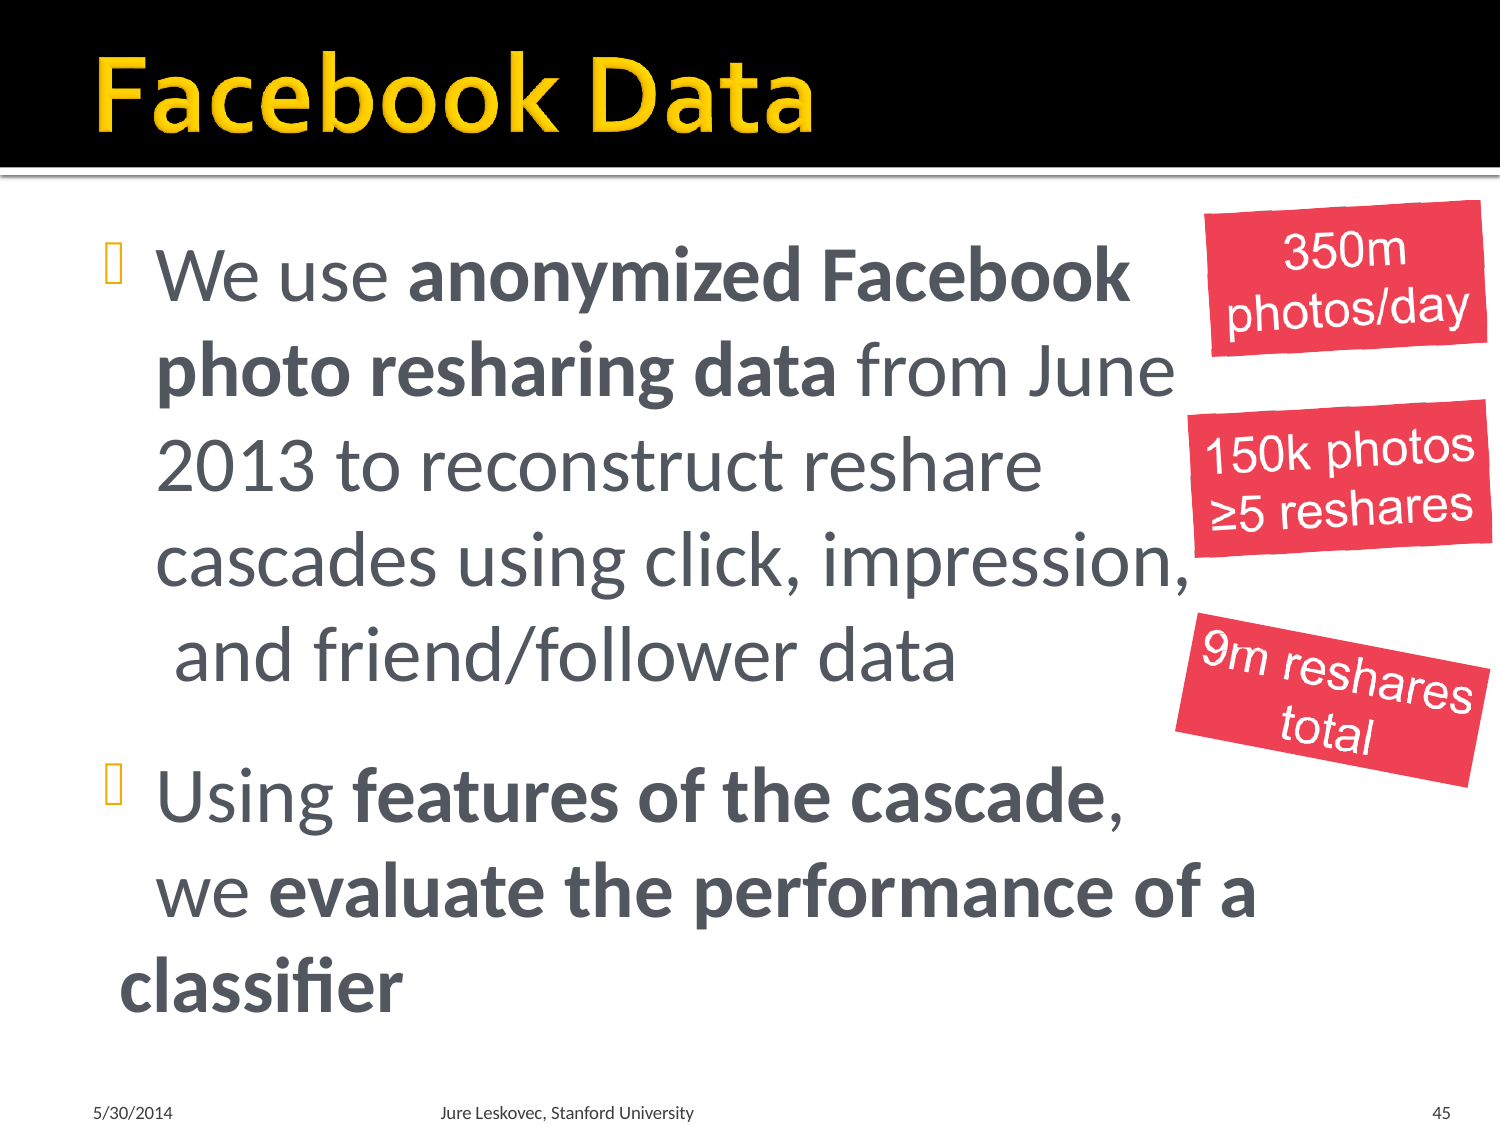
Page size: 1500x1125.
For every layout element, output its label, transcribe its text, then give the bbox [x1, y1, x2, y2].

text_box [1297, 665, 1491, 788]
picture [0, 172, 1500, 183]
text_box 5/30/2014 [90, 1104, 177, 1123]
text_box Jure Leskovec, Stanford University [438, 1104, 703, 1123]
text_box [0, 0, 1500, 168]
slide_number 45 [1427, 1103, 1455, 1125]
text_box [98, 51, 812, 134]
text_box [1204, 200, 1488, 357]
text_box [1175, 612, 1408, 752]
text_box [1282, 653, 1472, 755]
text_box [1202, 629, 1268, 676]
text_box [1187, 399, 1493, 559]
text_box We use anonymized Facebook photo resharing data from June 2013 to reconstruct reshare cascades using click, impression, and friend/follower data Using features of the cascade, we evaluate the performance of a classifier [101, 222, 1265, 1029]
